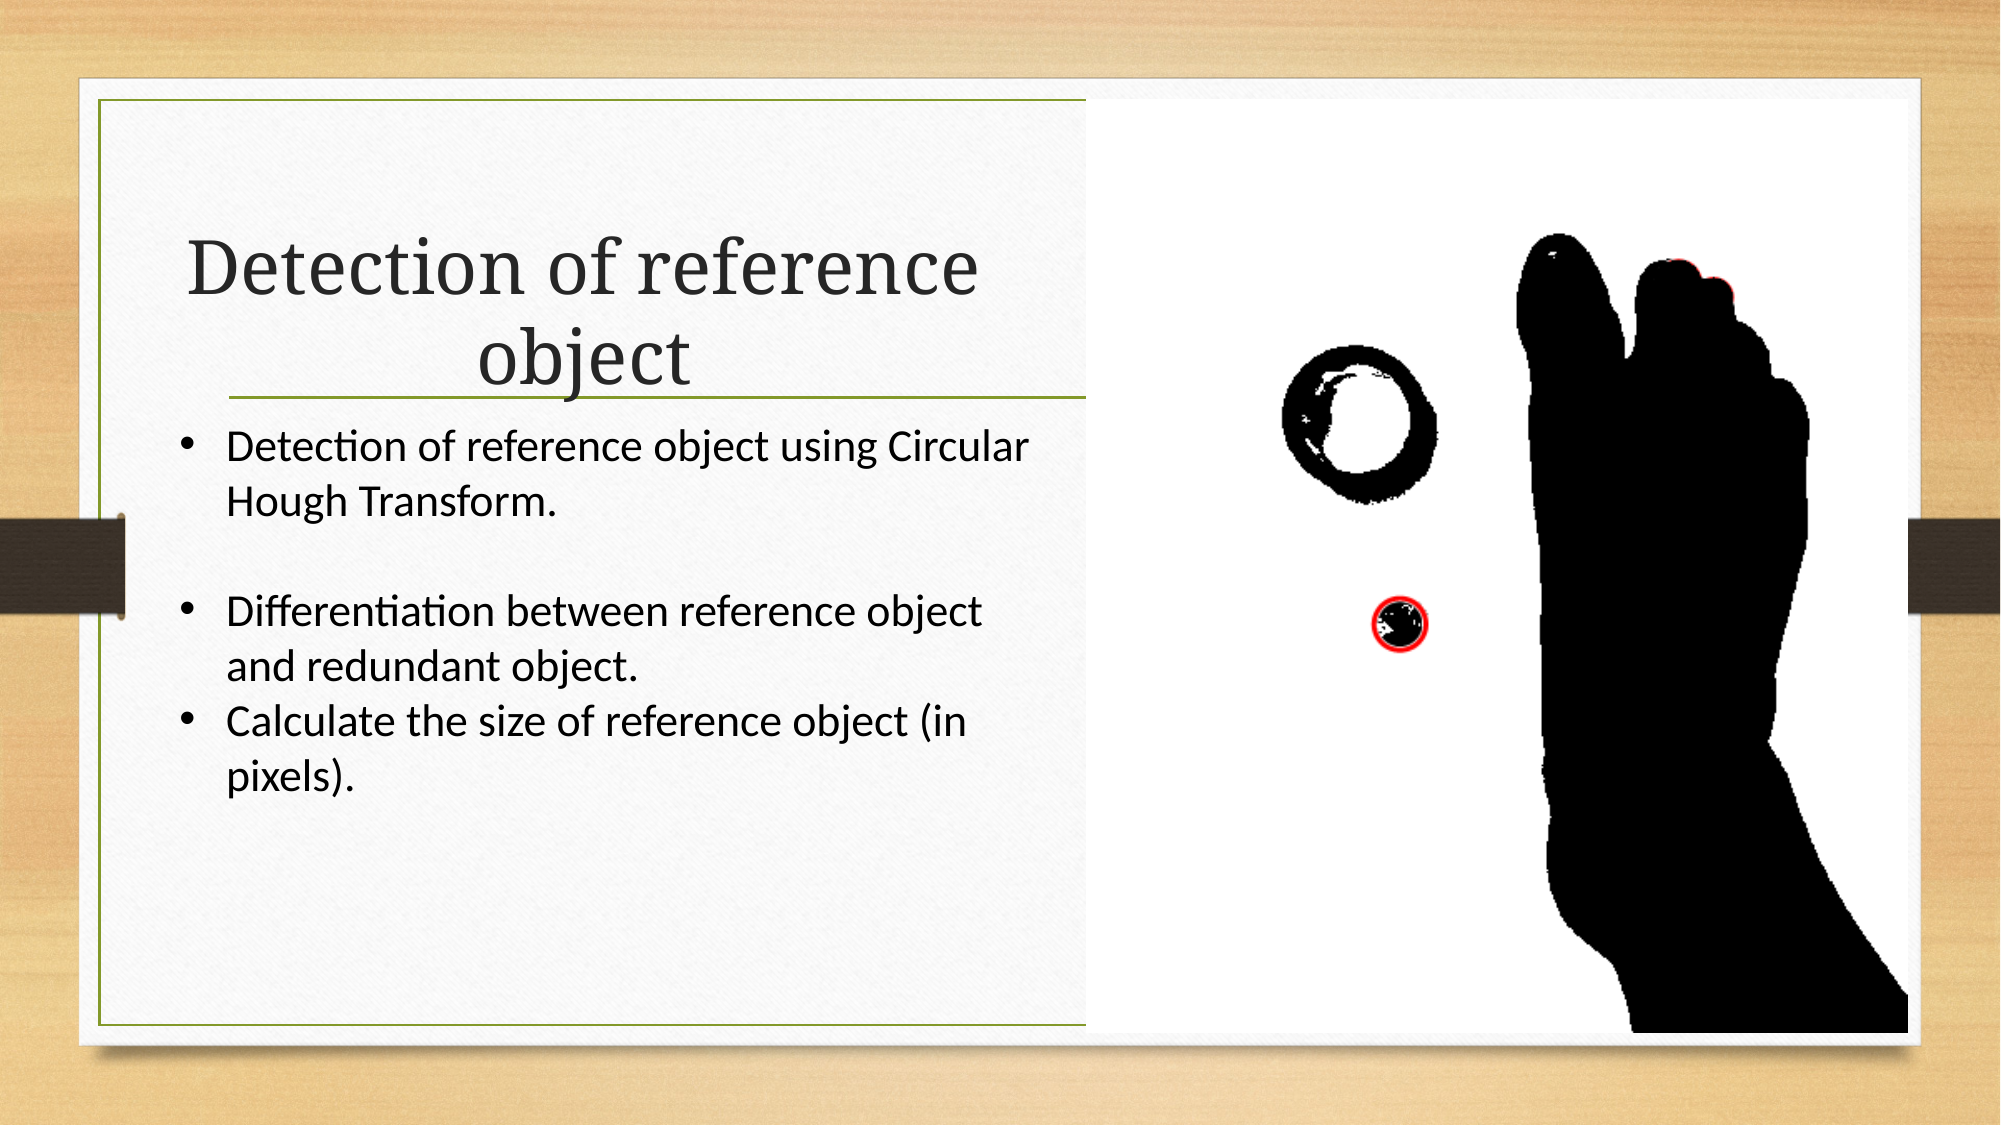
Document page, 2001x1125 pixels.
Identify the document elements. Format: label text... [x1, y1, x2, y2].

title Detection of reference object [81, 233, 1086, 386]
picture [0, 0, 2001, 1125]
text_box Detection of reference object using Circular Hough Transform. Differentiation between reference object and redundant object. Calculate the size of reference object (in pixels). [164, 408, 1050, 808]
